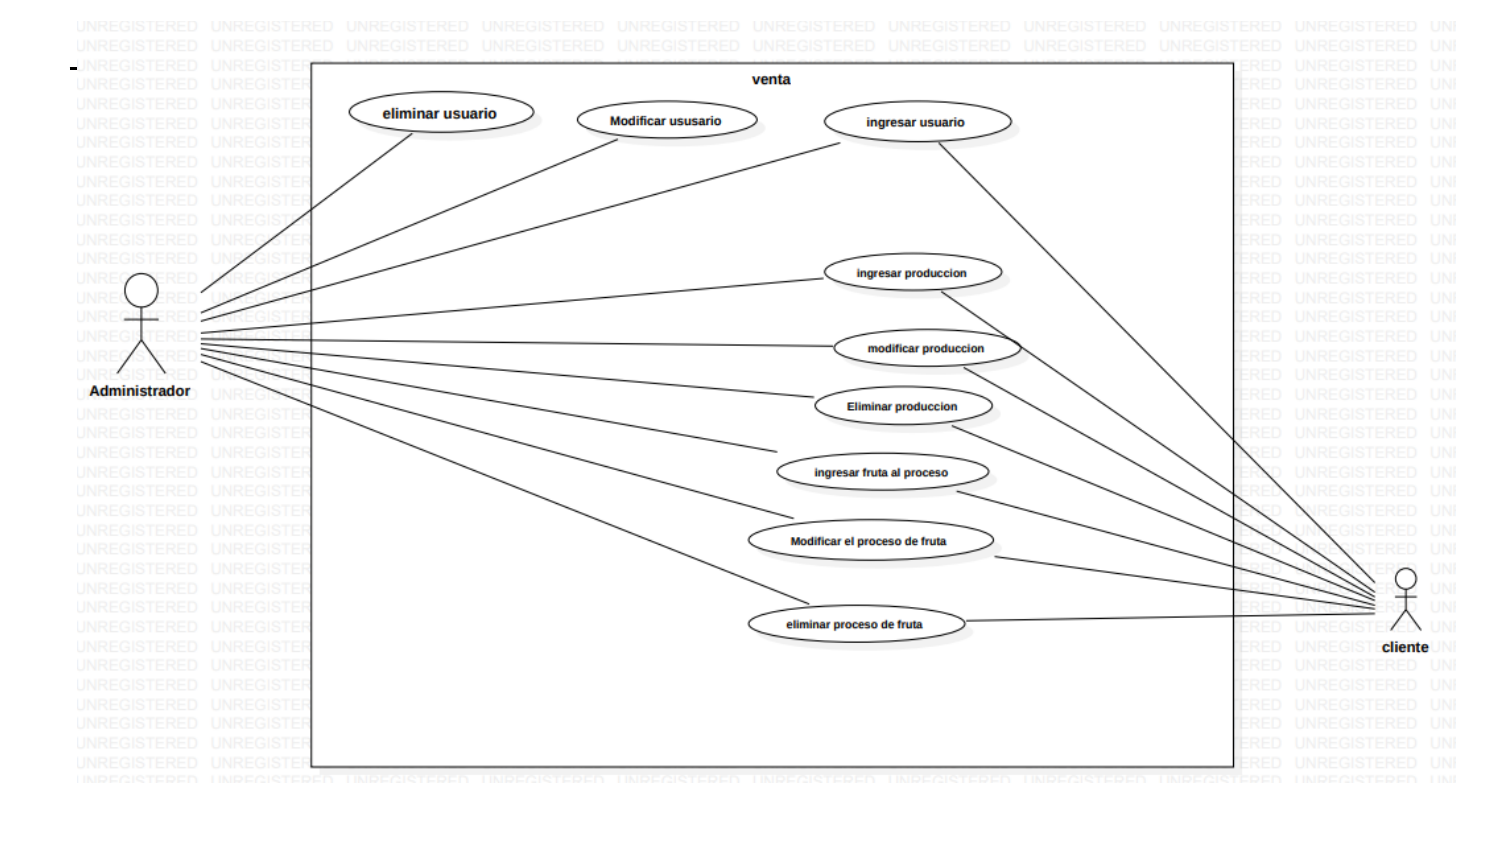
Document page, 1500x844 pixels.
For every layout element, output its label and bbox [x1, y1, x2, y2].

picture [76, 21, 1457, 784]
